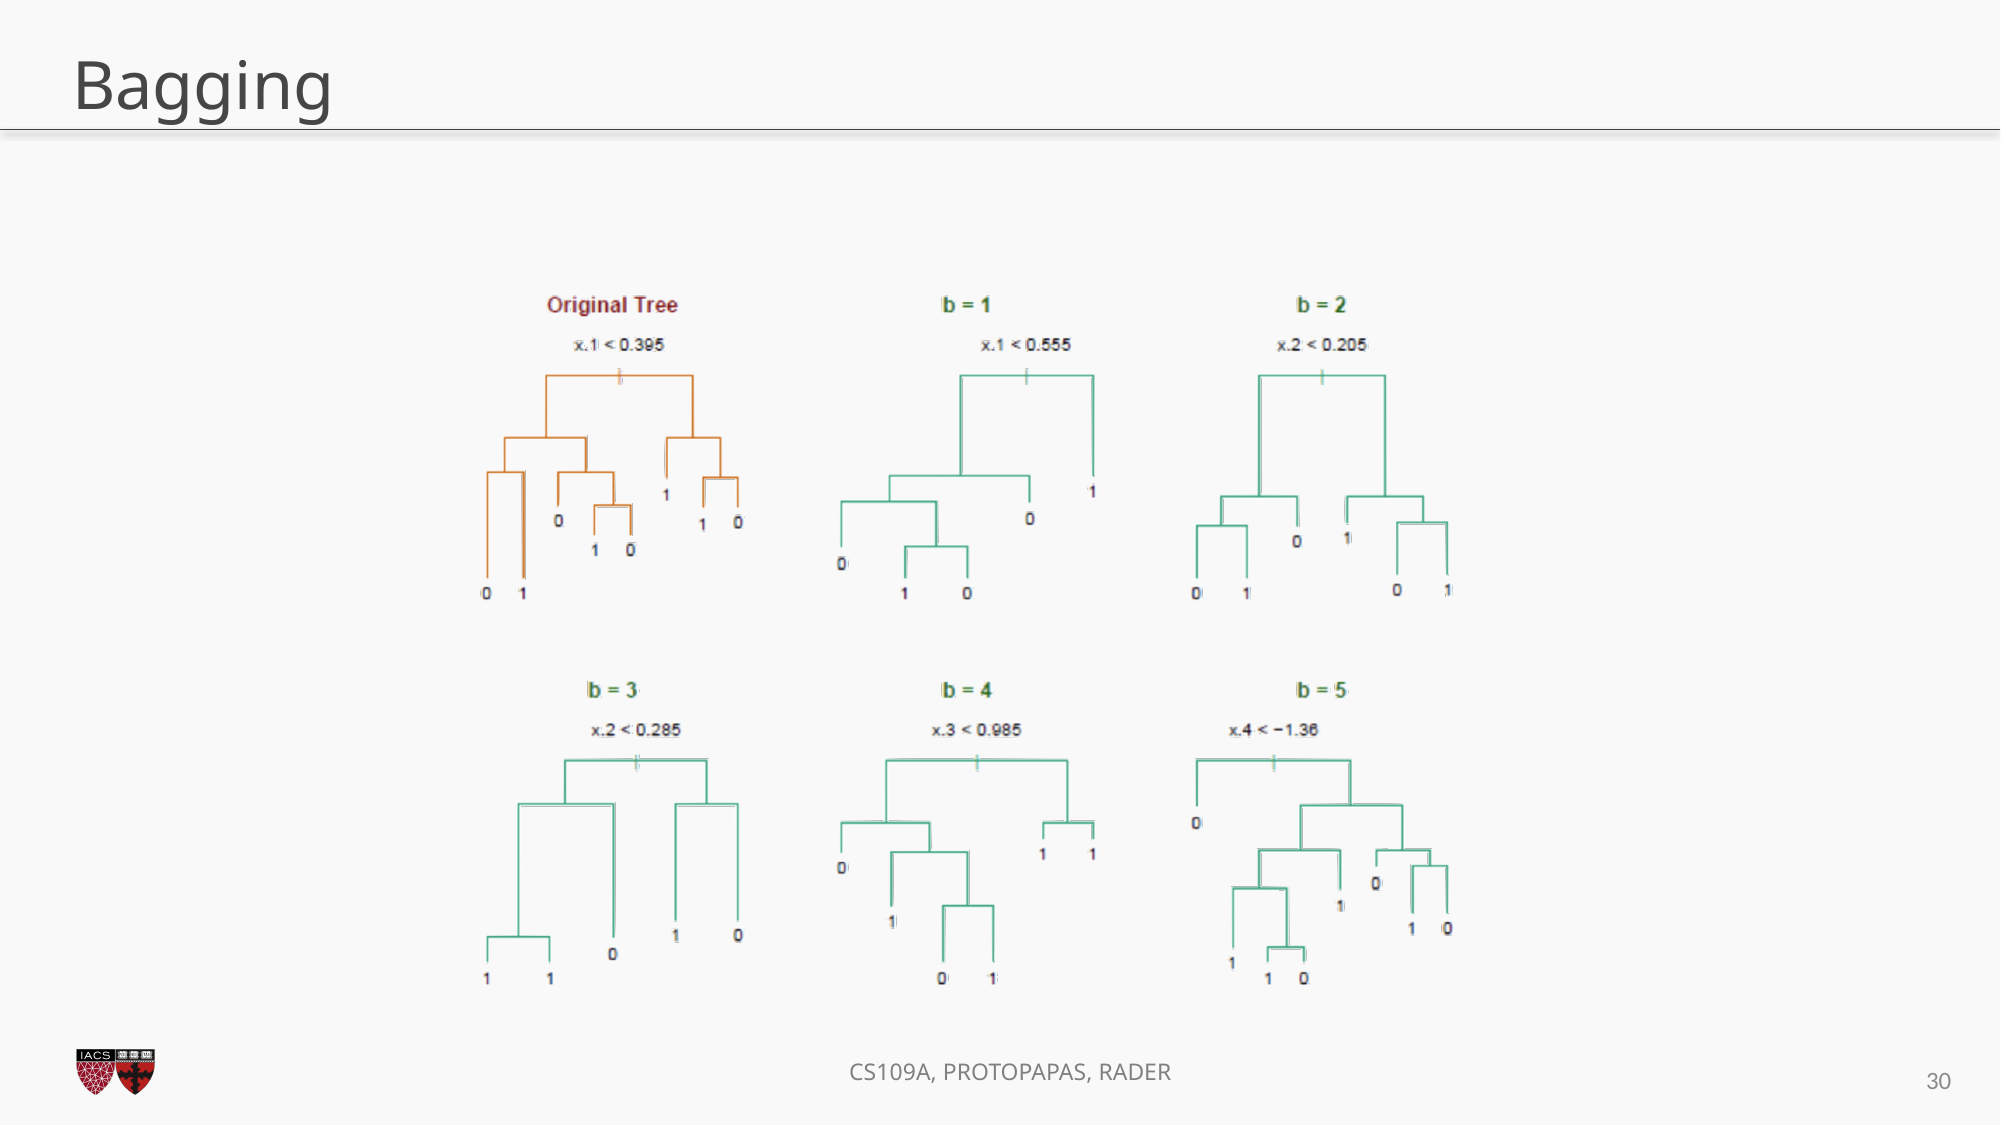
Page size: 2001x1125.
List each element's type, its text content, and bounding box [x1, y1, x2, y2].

title Bagging [57, 35, 1943, 162]
picture [75, 1049, 155, 1095]
picture [441, 285, 1487, 999]
slide_number 30 [1500, 1050, 1967, 1110]
